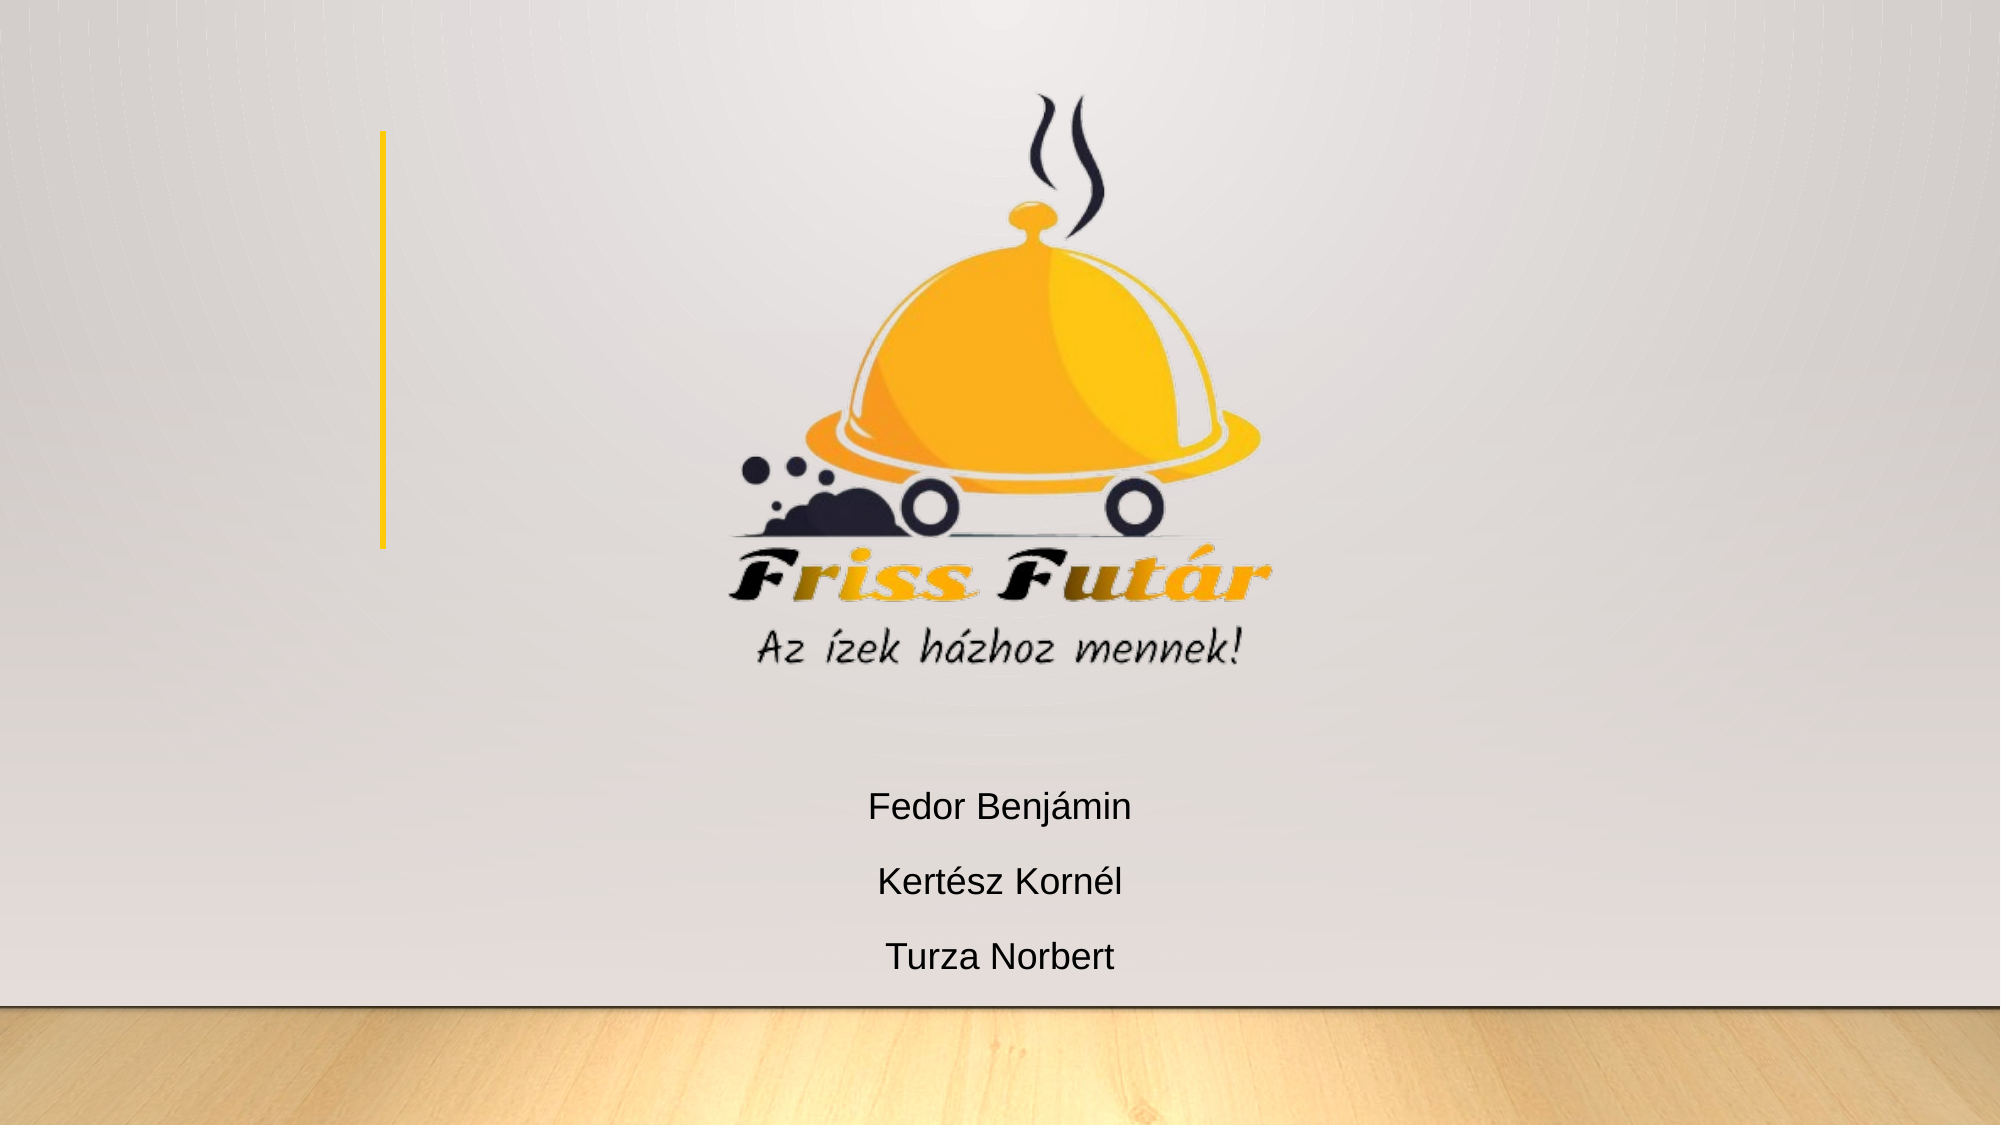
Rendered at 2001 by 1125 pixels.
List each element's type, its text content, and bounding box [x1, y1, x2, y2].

subtitle Fedor Benjámin Kertész Kornél Turza Norbert [249, 758, 1750, 1013]
picture [0, 1006, 2000, 1125]
picture [704, 87, 1296, 678]
